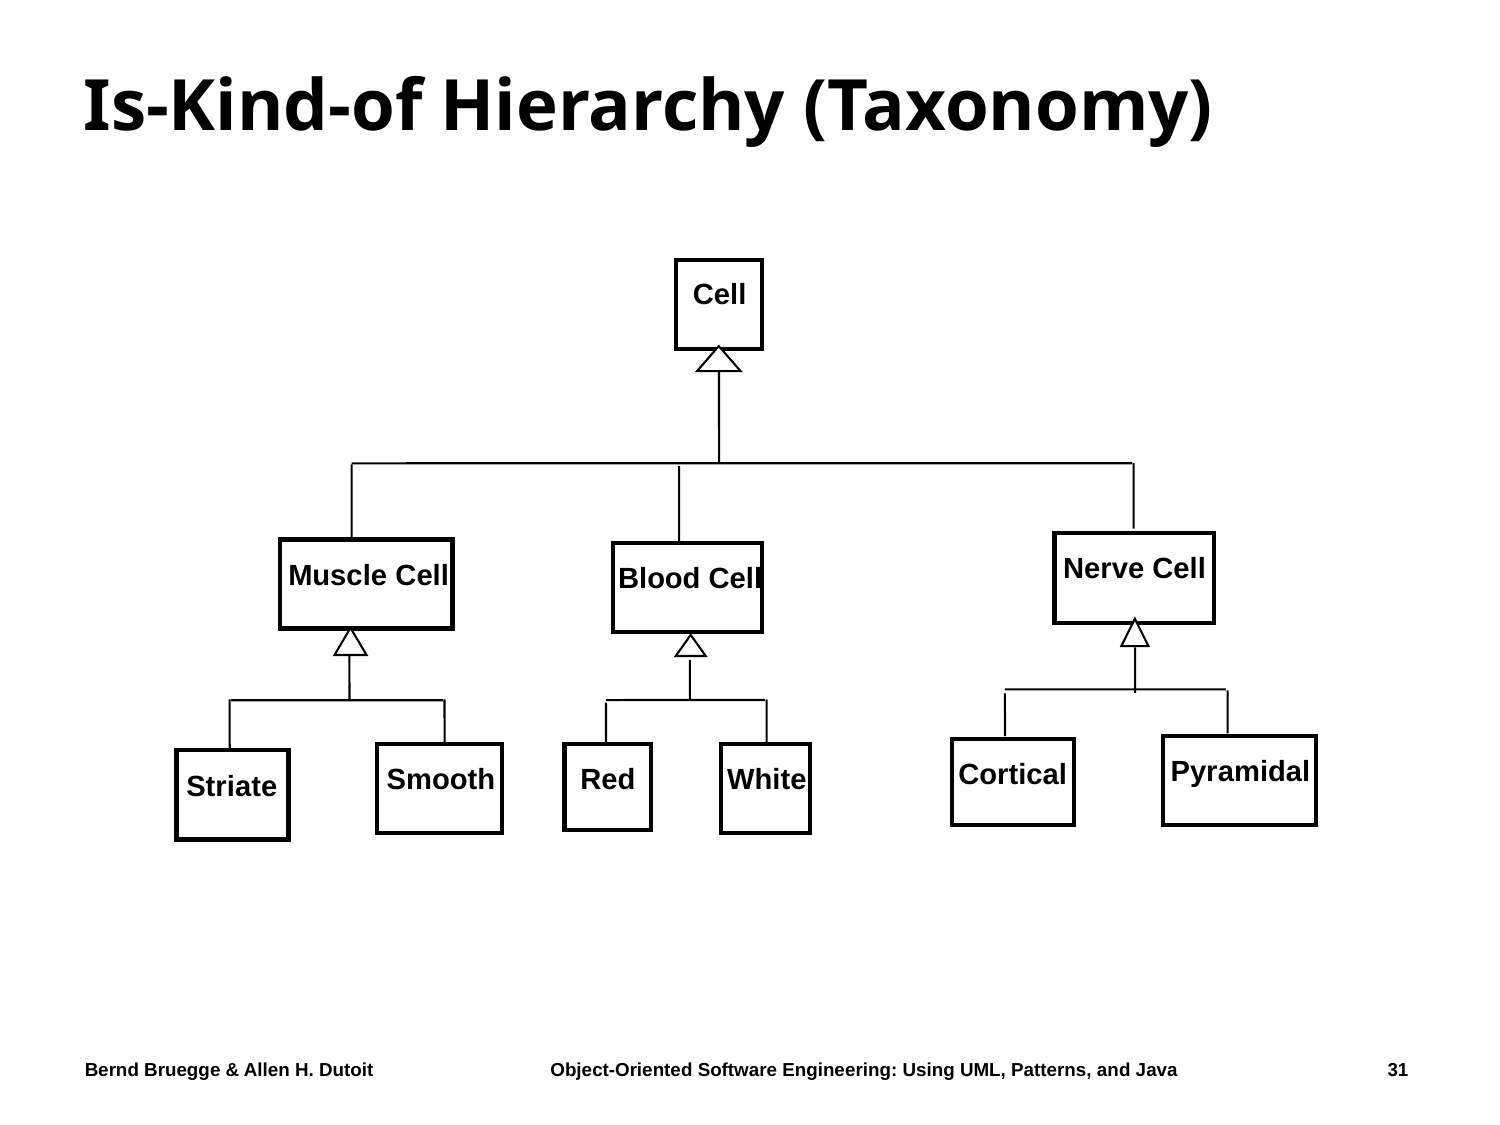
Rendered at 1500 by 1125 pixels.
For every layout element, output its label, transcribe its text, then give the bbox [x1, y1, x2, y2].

text_box [334, 640, 367, 655]
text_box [564, 634, 822, 834]
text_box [943, 689, 1326, 826]
text_box [675, 259, 762, 349]
title Is-Kind-of Hierarchy (Taxonomy) [68, 36, 1407, 179]
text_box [171, 699, 511, 840]
text_box [1121, 640, 1149, 647]
text_box [697, 346, 741, 372]
text_box Cell [678, 267, 762, 318]
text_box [273, 462, 1222, 633]
